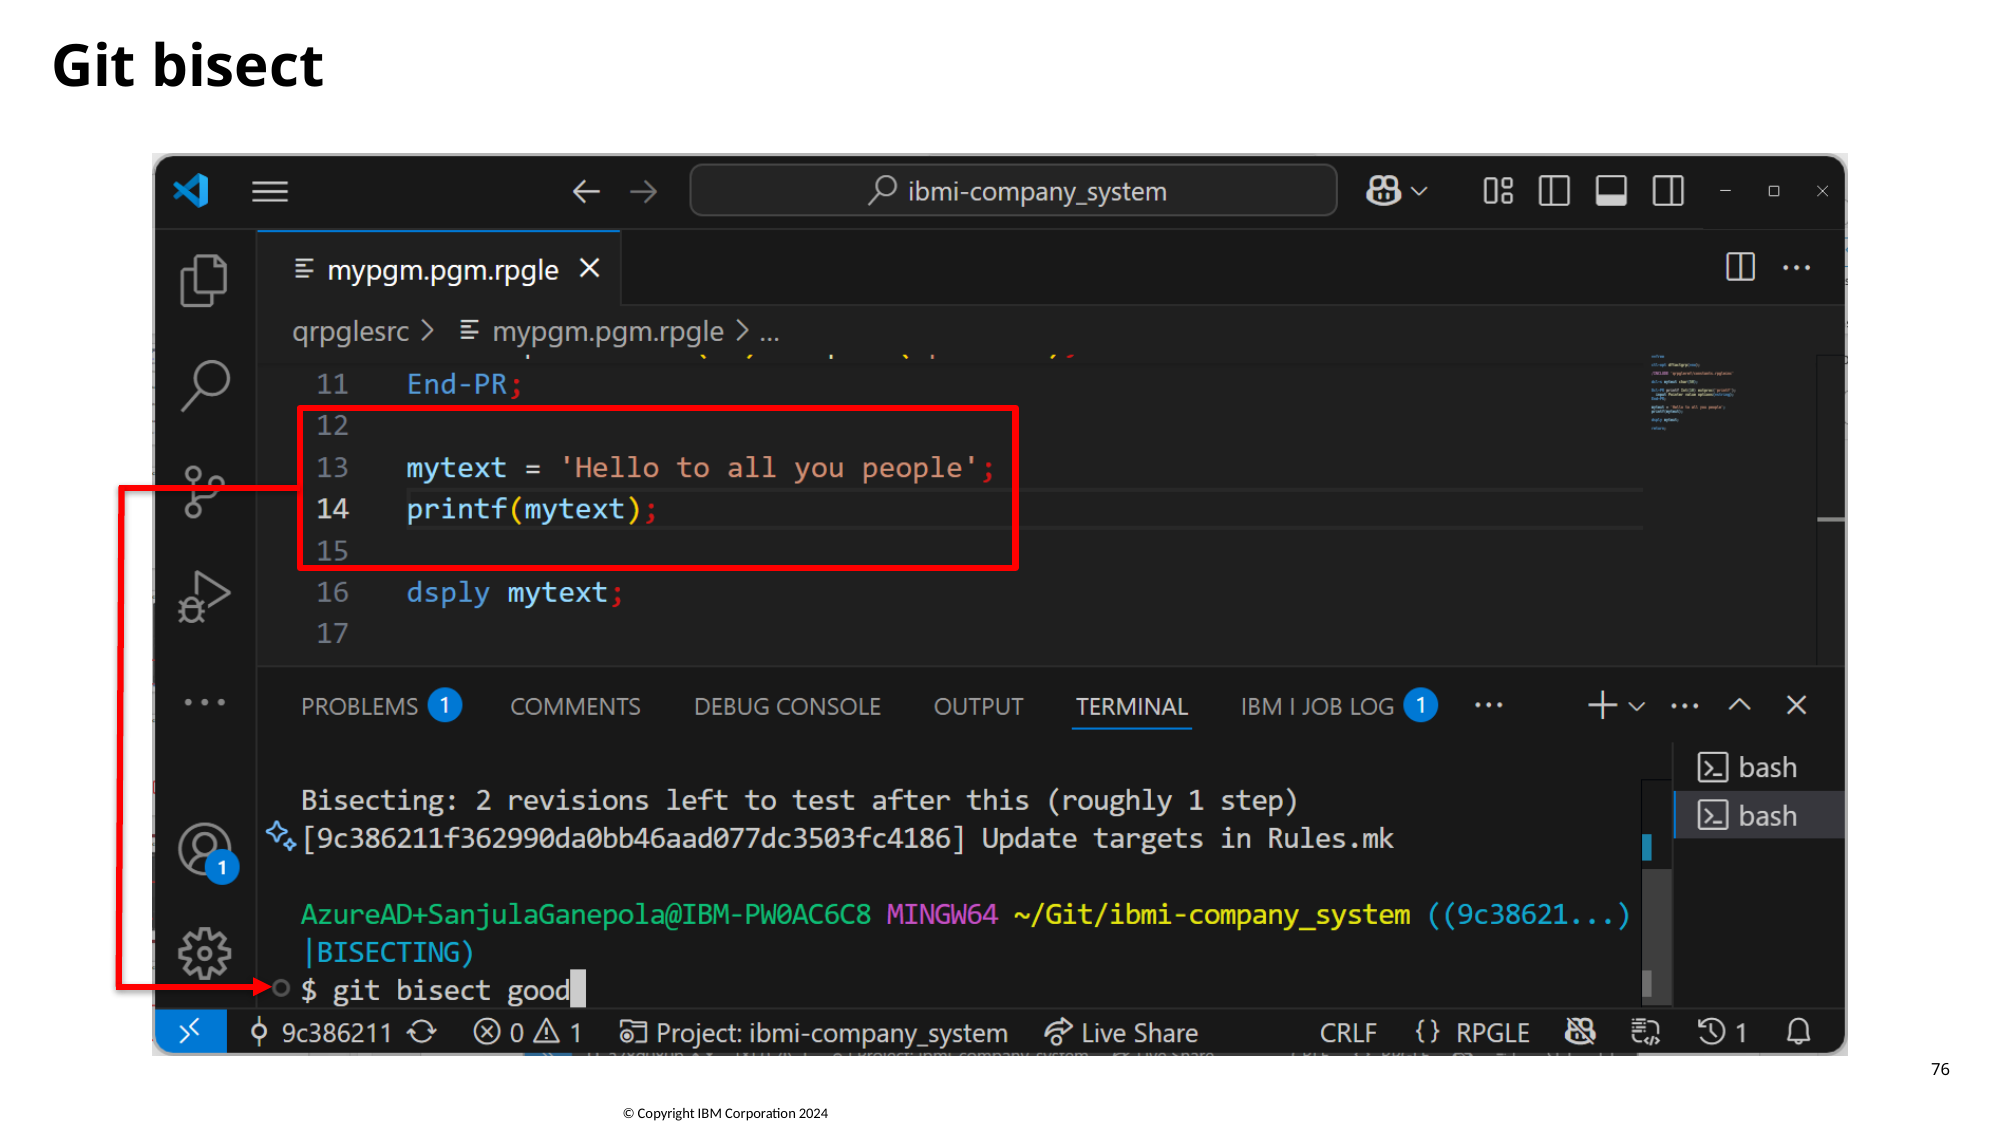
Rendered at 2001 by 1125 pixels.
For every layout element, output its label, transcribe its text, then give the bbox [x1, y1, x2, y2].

title Git bisect [51, 36, 1721, 101]
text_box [118, 486, 122, 986]
picture [152, 152, 1848, 1056]
slide_number 76 [1500, 1055, 1950, 1086]
